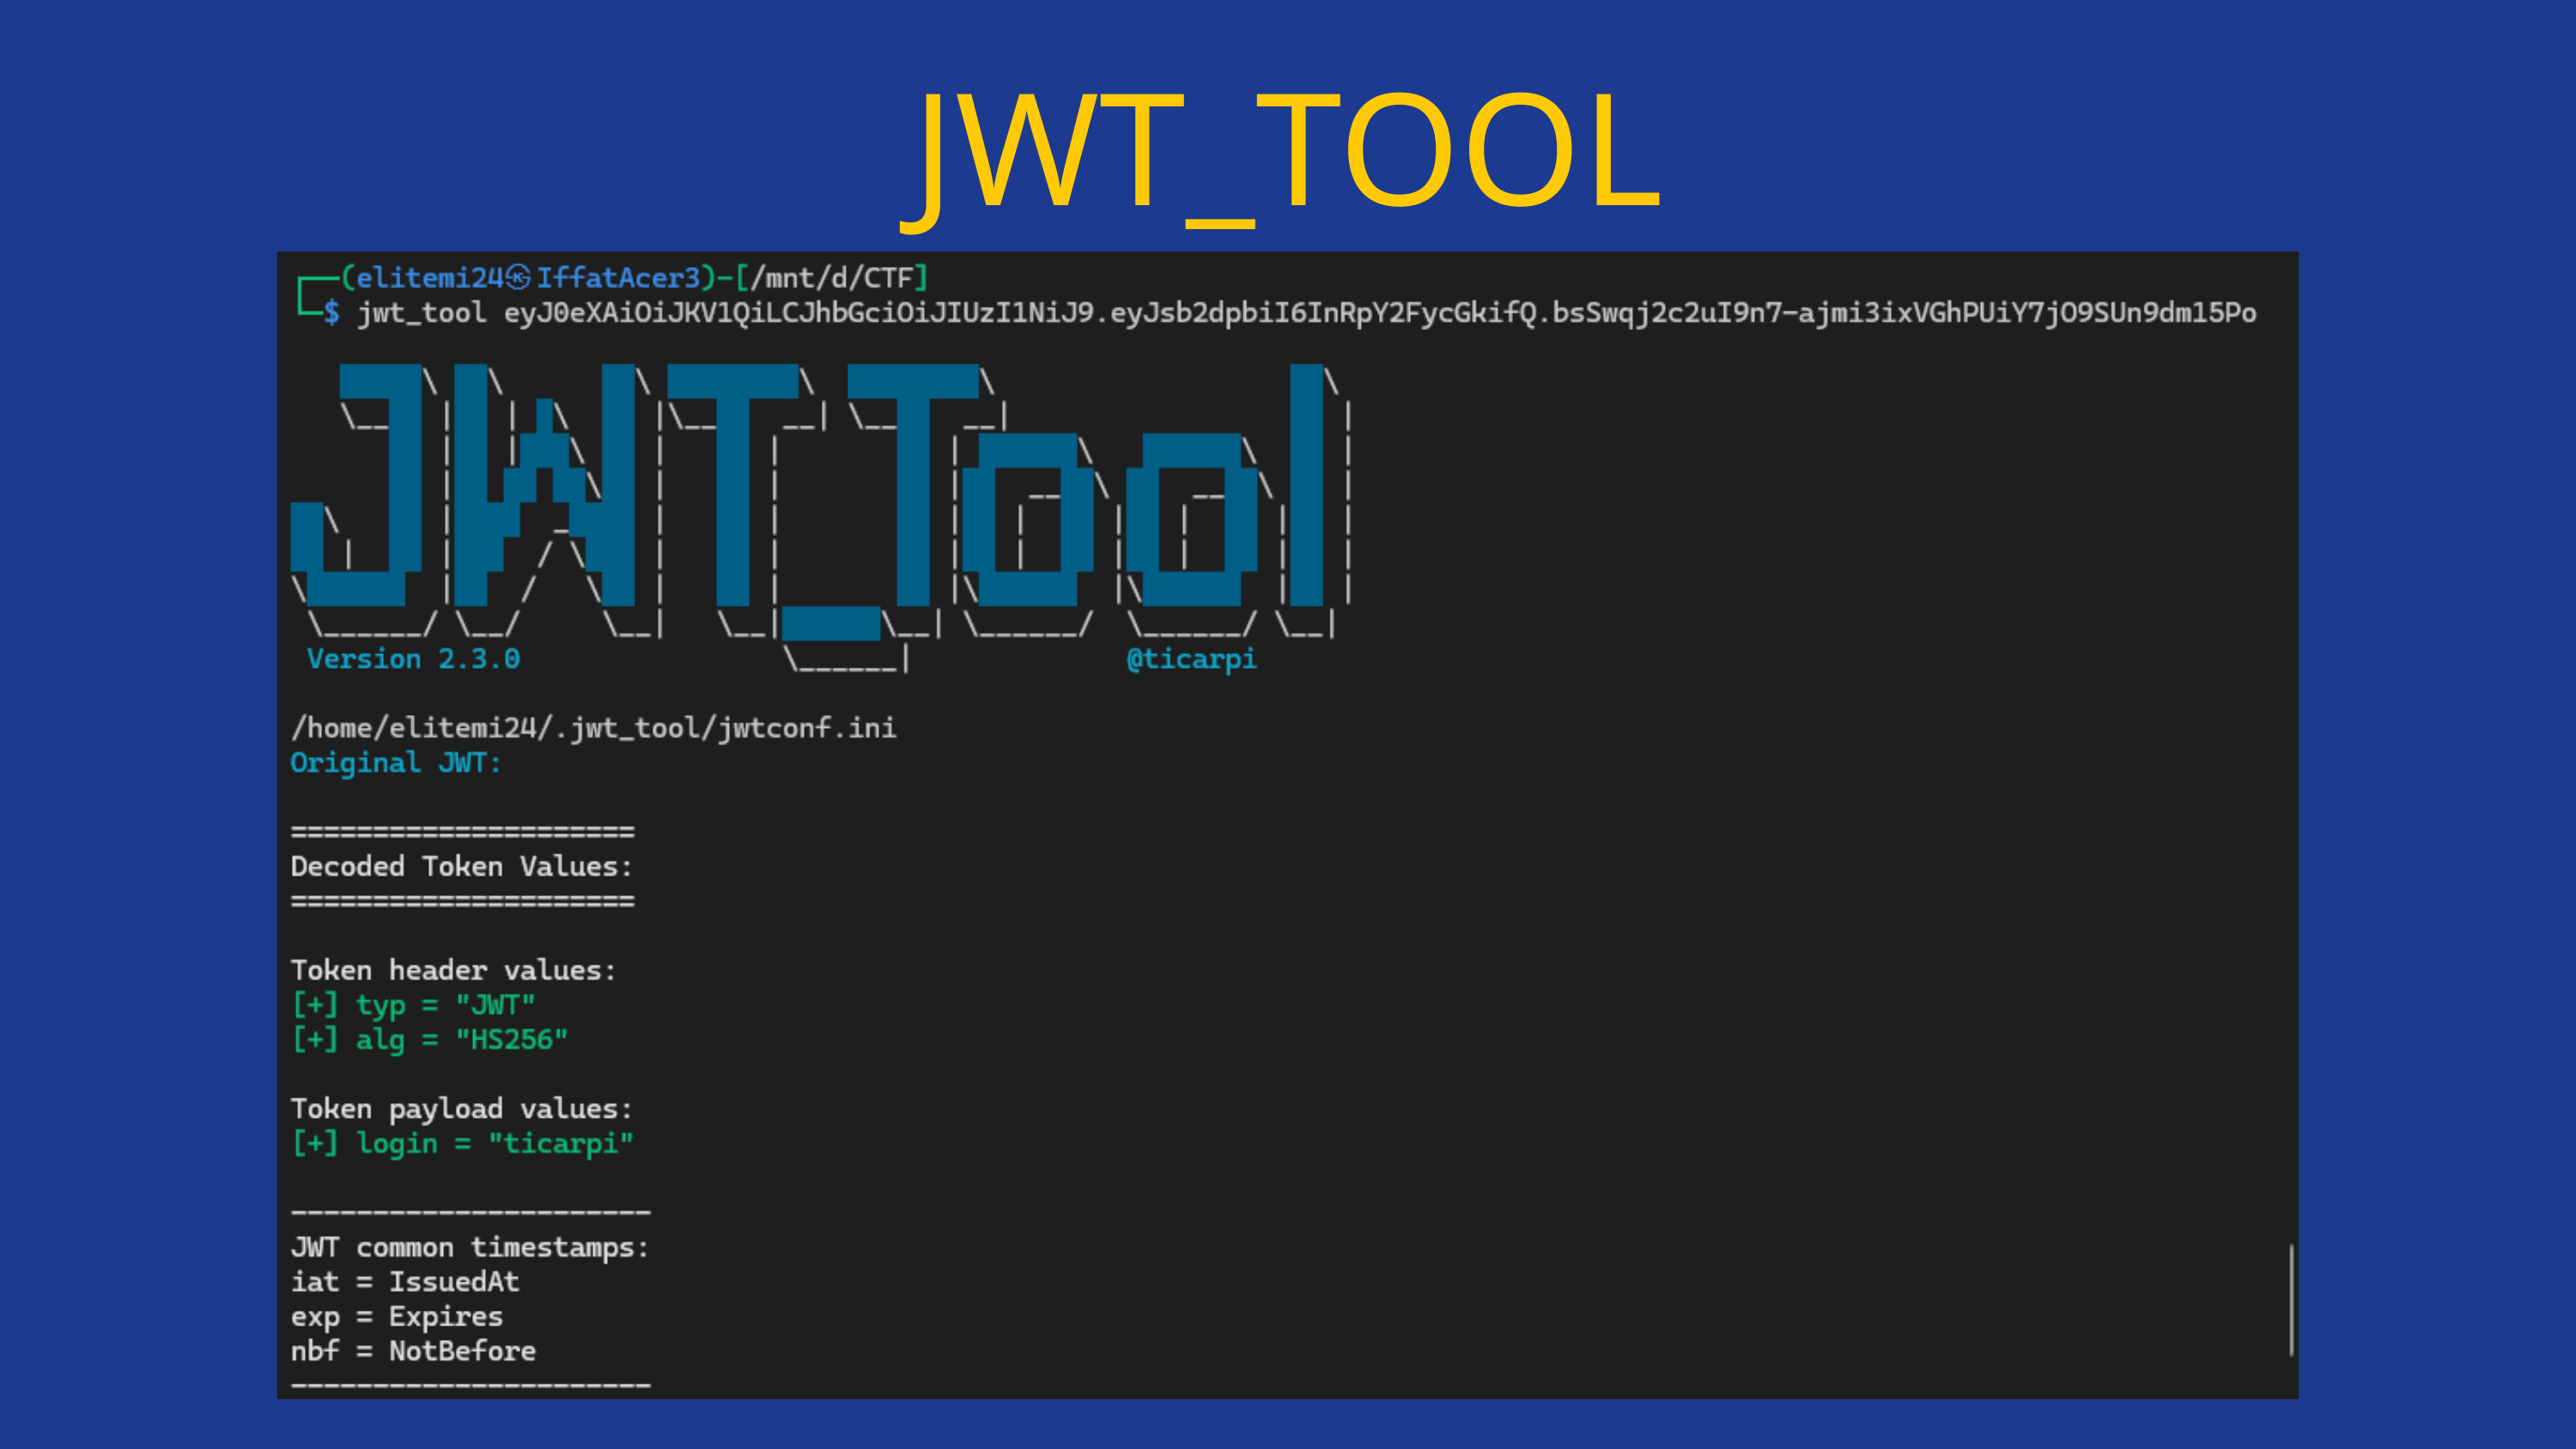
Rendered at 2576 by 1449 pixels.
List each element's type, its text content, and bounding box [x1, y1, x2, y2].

text_box JWT_TOOL [882, 52, 1694, 237]
text_box [276, 252, 2300, 1399]
